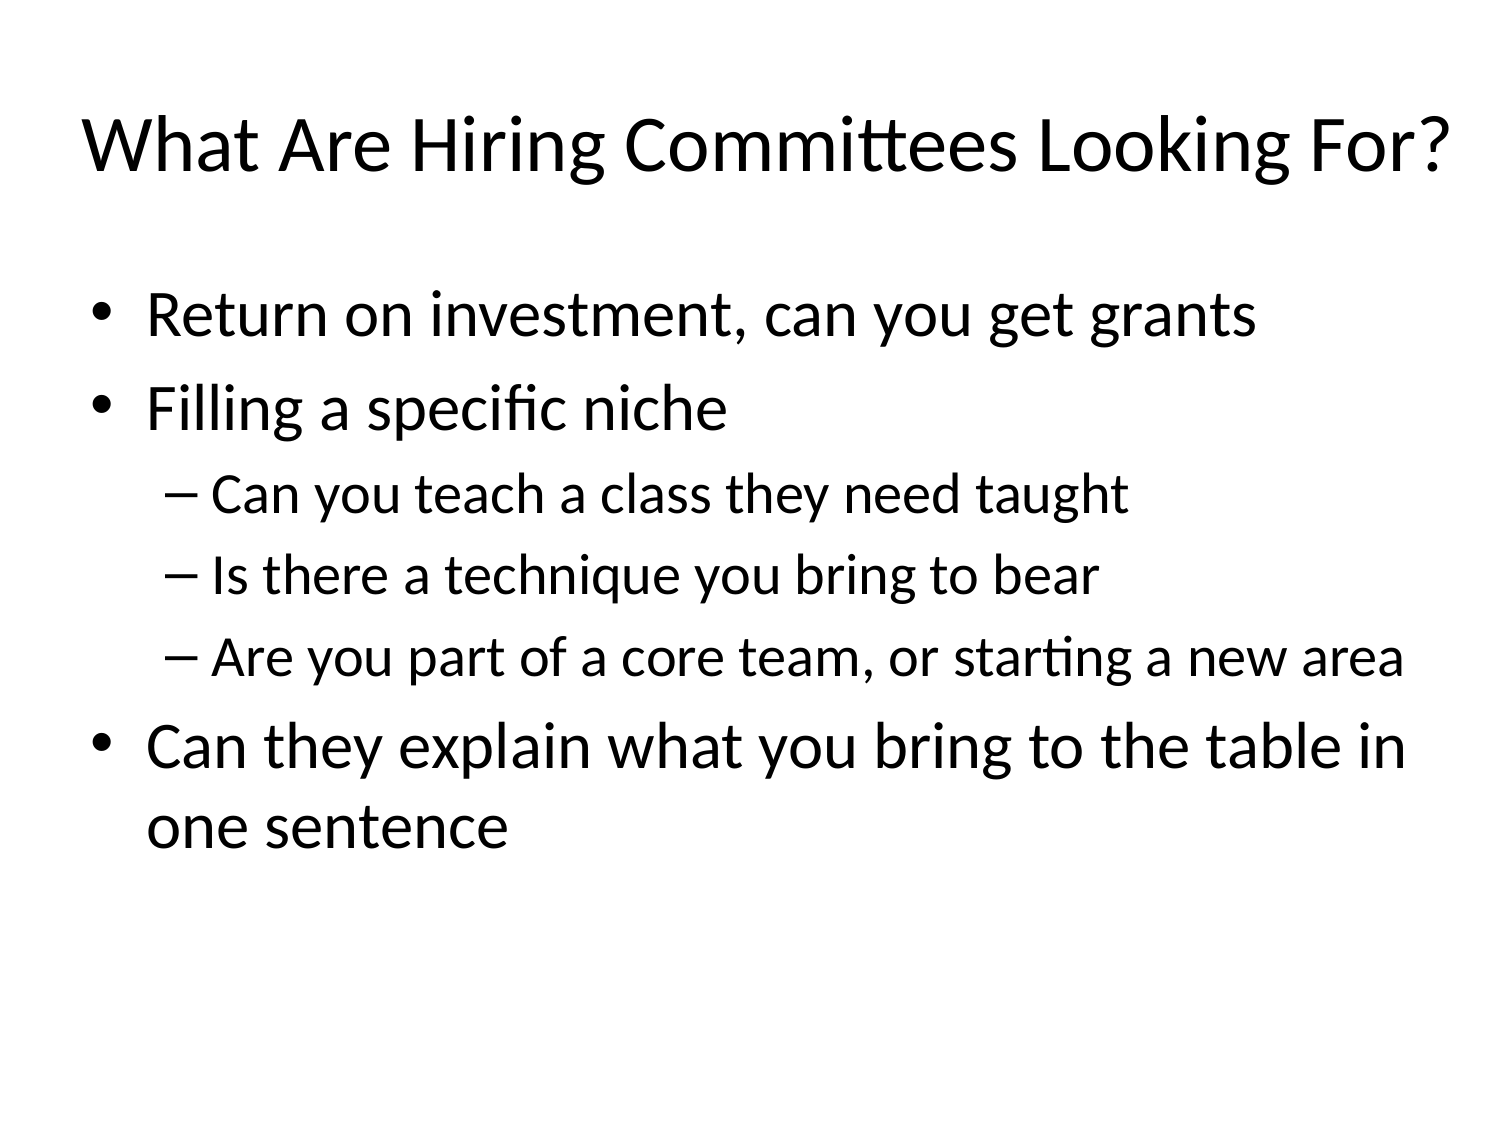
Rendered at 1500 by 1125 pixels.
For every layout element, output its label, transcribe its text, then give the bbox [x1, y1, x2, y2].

title What Are Hiring Committees Looking For? [37, 45, 1500, 233]
list Return on investment, can you get grants Filling a specific niche Can you teach a class they need taught Is there a technique you bring to bear Are you part of a core team, or starting a new area Can they explain what you bring to the table in one sentence [75, 262, 1425, 1005]
